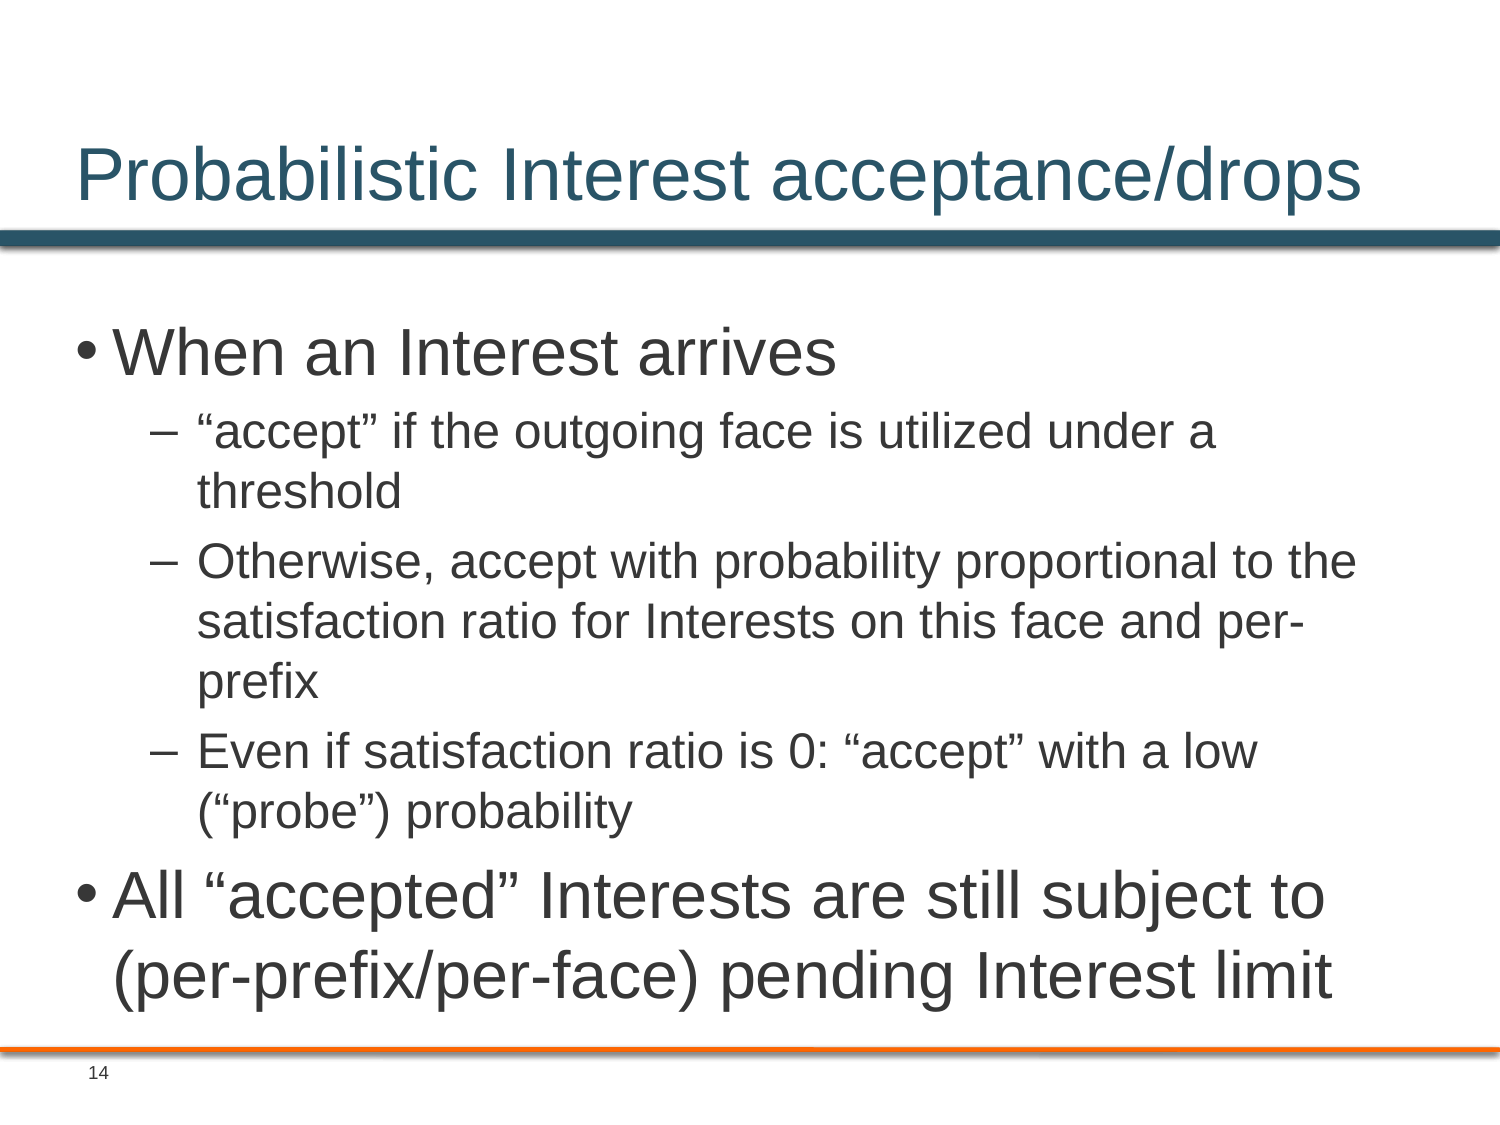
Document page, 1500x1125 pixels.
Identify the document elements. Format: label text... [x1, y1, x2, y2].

title Probabilistic Interest acceptance/drops [75, 11, 1425, 216]
slide_number 14 [21, 1042, 110, 1102]
list When an Interest arrives “accept” if the outgoing face is utilized under a threshold Otherwise, accept with probability proportional to the satisfaction ratio for Interests on this face and per-prefix Even if satisfaction ratio is 0: “accept” with a low (“probe”) probability All “accepted” Interests are still subject to (per-prefix/per-face) pending Interest limit [75, 301, 1425, 1005]
